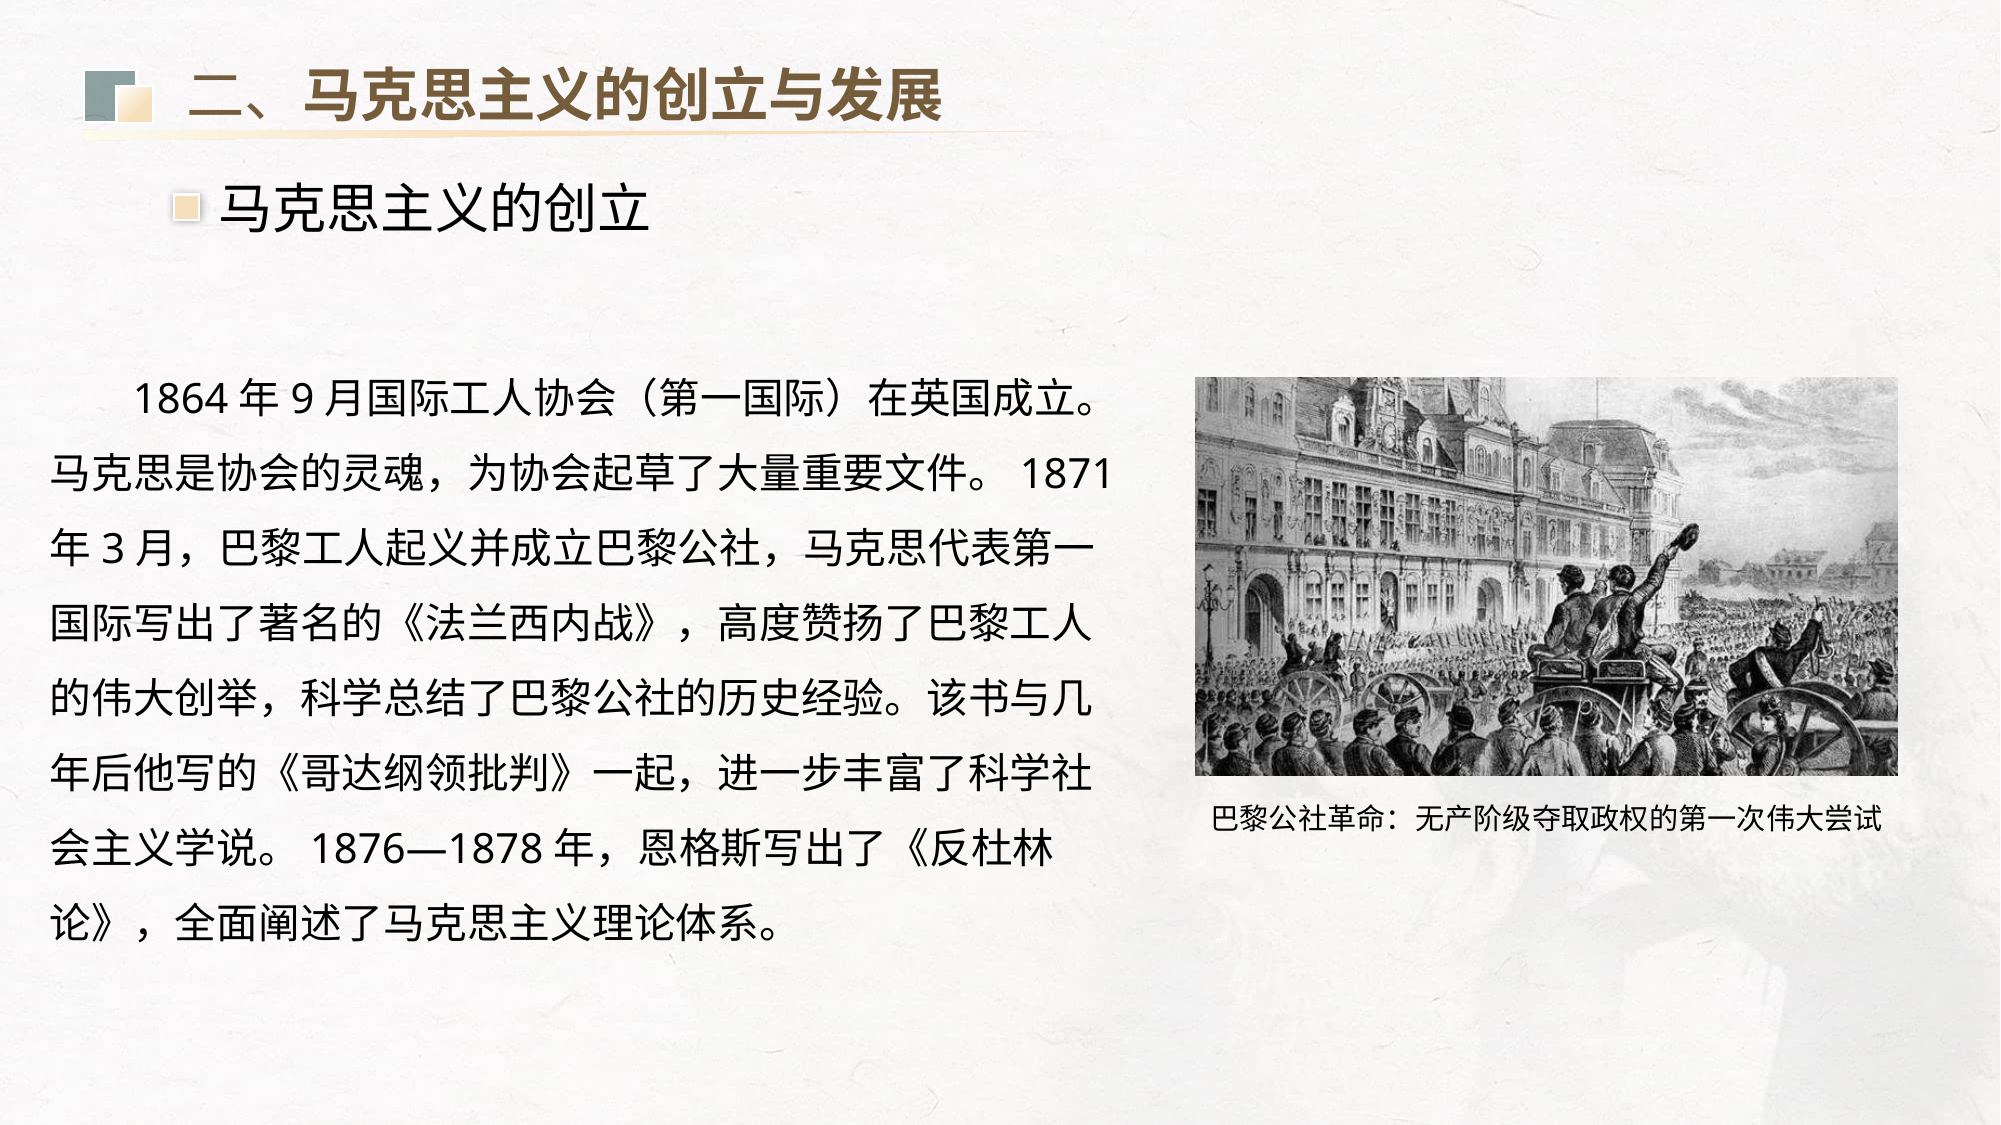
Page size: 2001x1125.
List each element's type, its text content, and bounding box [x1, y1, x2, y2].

text_box 1864年9月国际工人协会（第一国际）在英国成立。马克思是协会的灵魂，为协会起草了大量重要文件。1871年3月，巴黎工人起义并成立巴黎公社，马克思代表第一国际写出了著名的《法兰西内战》，高度赞扬了巴黎工人的伟大创举，科学总结了巴黎公社的历史经验。该书与几年后他写的《哥达纲领批判》一起，进一步丰富了科学社会主义学说。1876—1878年，恩格斯写出了《反杜林论》，全面阐述了马克思主义理论体系。 [34, 339, 1133, 955]
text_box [173, 167, 1019, 248]
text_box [83, 50, 1087, 141]
picture [0, 0, 2001, 1125]
text_box 巴黎公社革命：无产阶级夺取政权的第一次伟大尝试 [1180, 793, 1913, 843]
